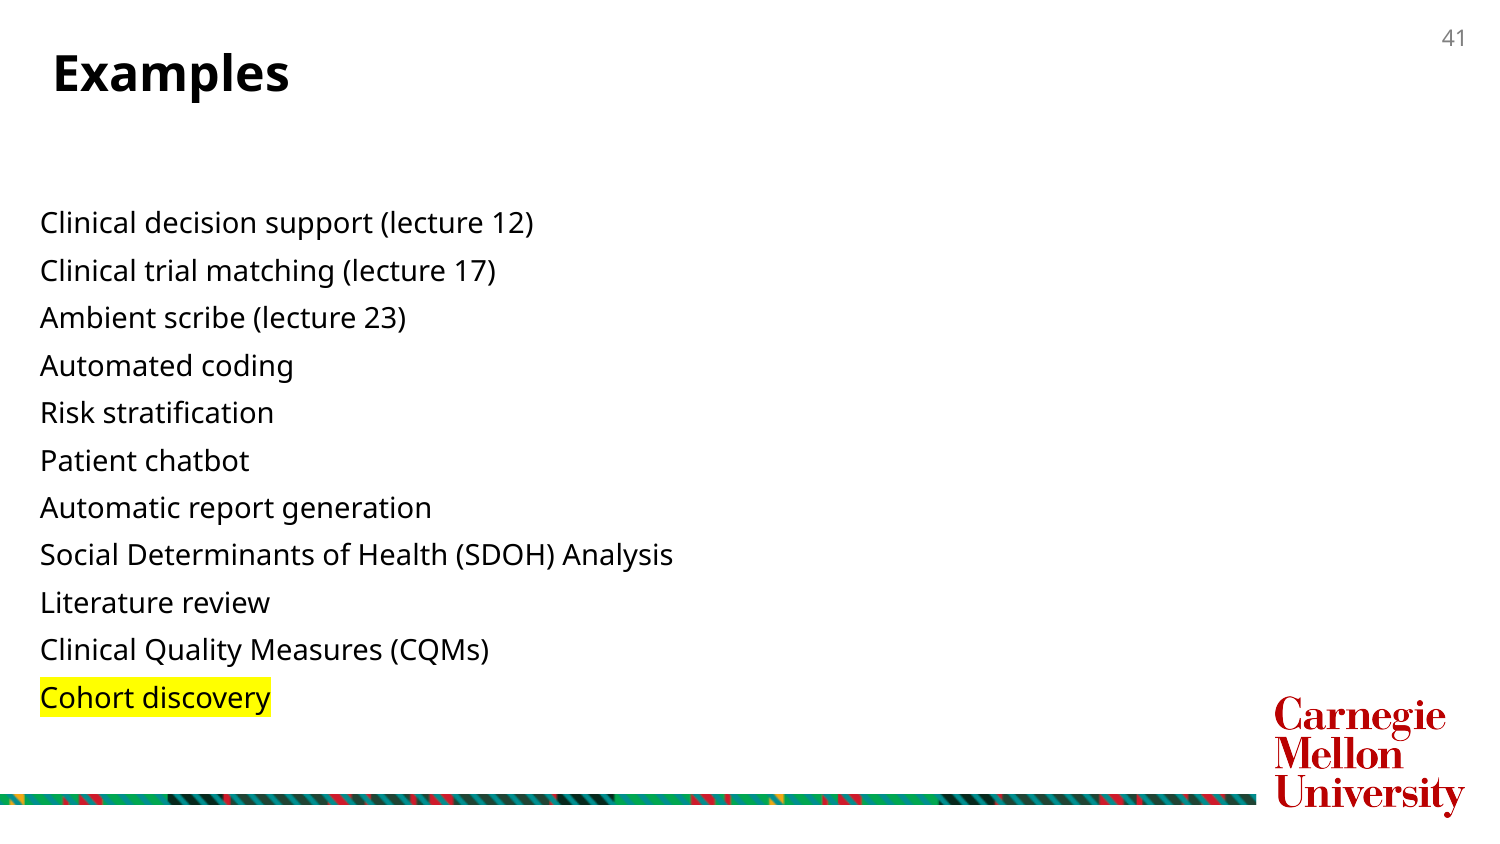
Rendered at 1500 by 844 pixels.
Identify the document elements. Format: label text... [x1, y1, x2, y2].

picture [1275, 760, 1465, 818]
list Clinical decision support (lecture 12) Clinical trial matching (lecture 17) Ambient scribe (lecture 23) Automated coding Risk stratification Patient chatbot Automatic report generation Social Determinants of Health (SDOH) Analysis Literature review Clinical Quality Measures (CQMs) Cohort discovery [24, 196, 1475, 760]
picture [0, 794, 1257, 805]
title Examples [37, 34, 1388, 135]
